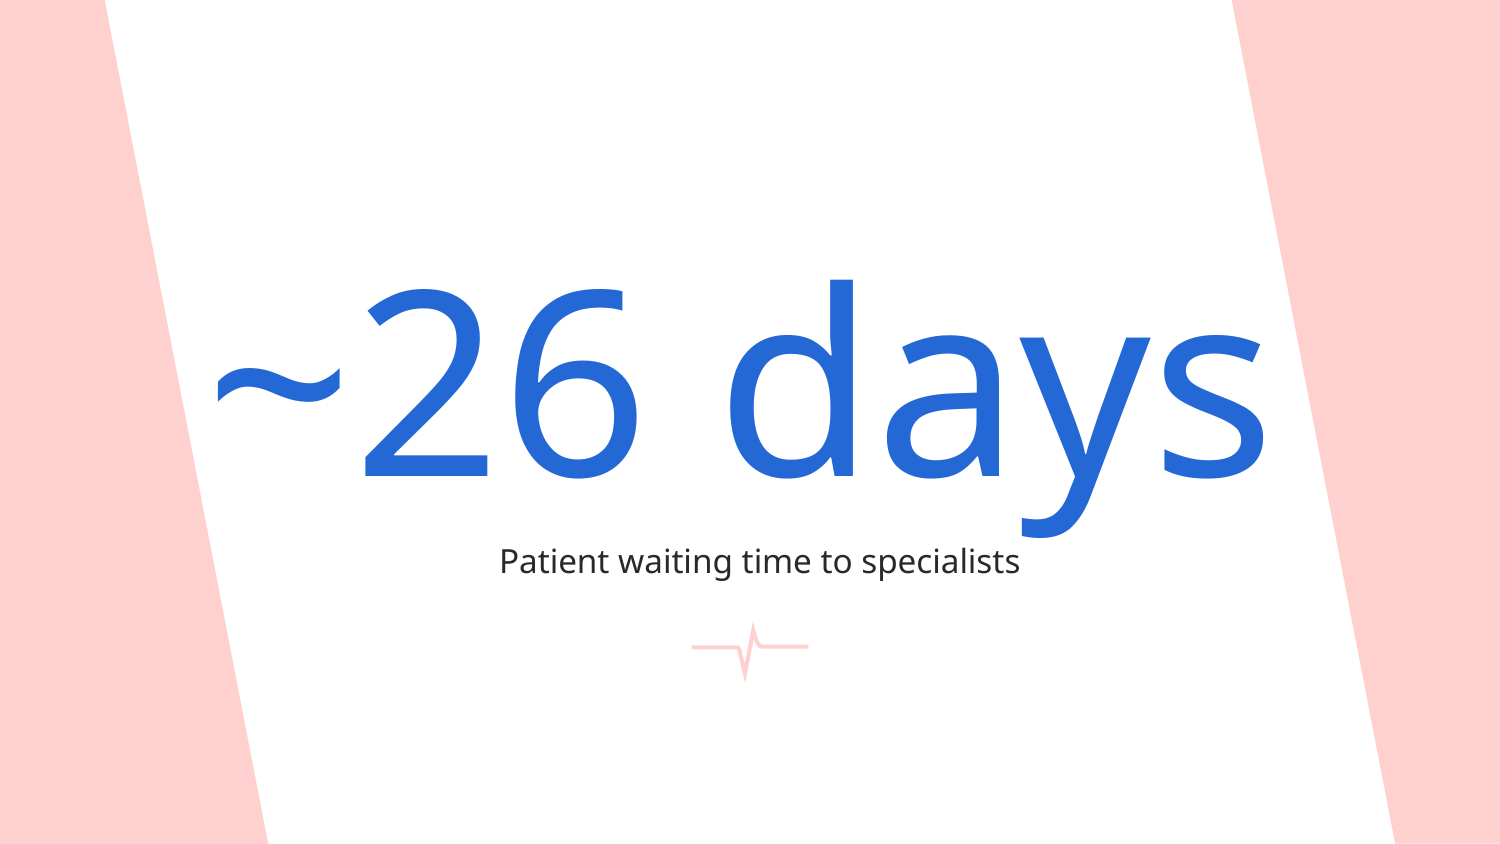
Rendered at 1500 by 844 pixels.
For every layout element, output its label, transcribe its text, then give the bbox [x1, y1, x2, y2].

title ~26 days [203, 235, 1279, 529]
list Patient waiting time to specialists [327, 540, 1173, 605]
